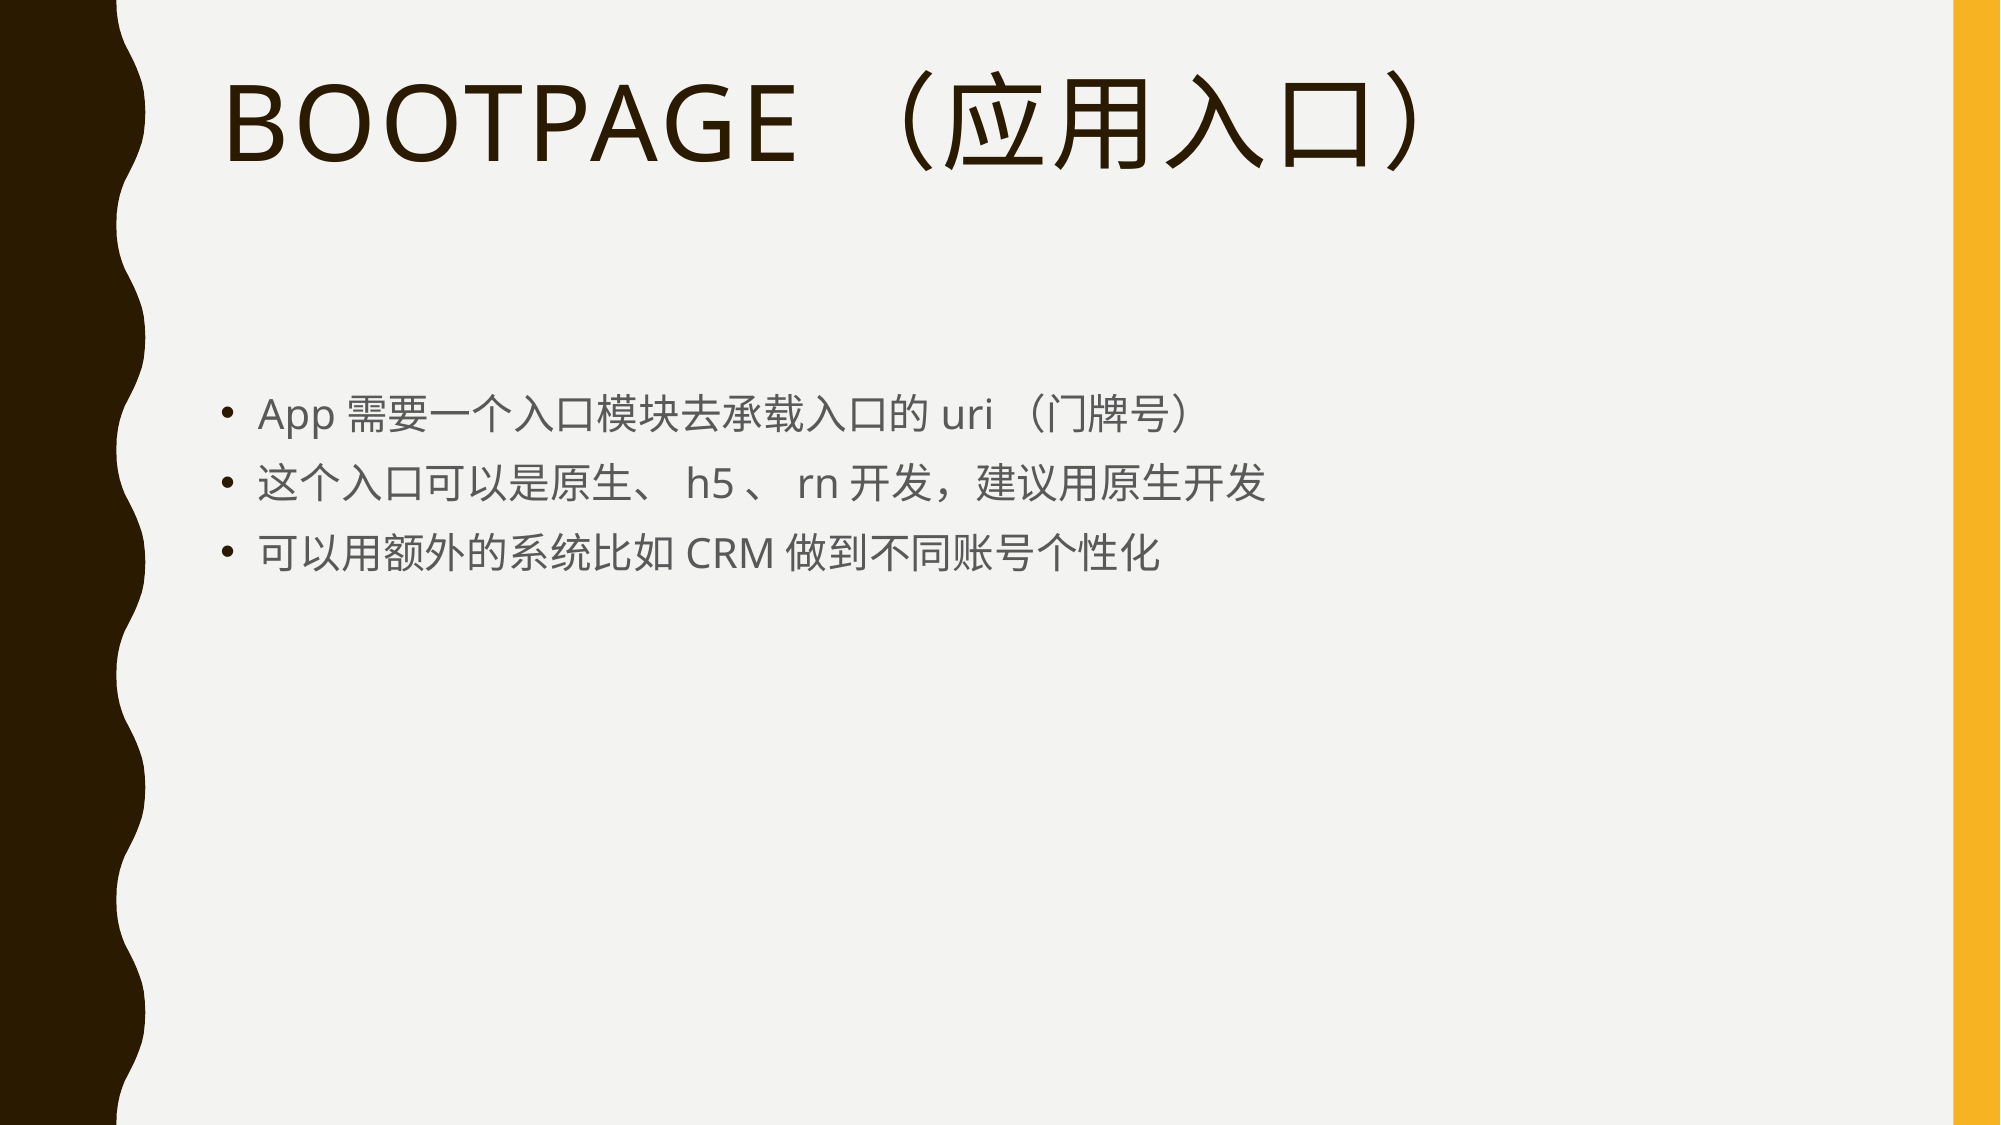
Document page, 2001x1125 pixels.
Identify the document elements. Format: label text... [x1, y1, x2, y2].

title BootPage（应用入口） [205, 62, 1875, 308]
list App需要一个入口模块去承载入口的uri（门牌号） 这个入口可以是原生、h5、rn开发，建议用原生开发 可以用额外的系统比如CRM做到不同账号个性化 [205, 375, 1875, 965]
